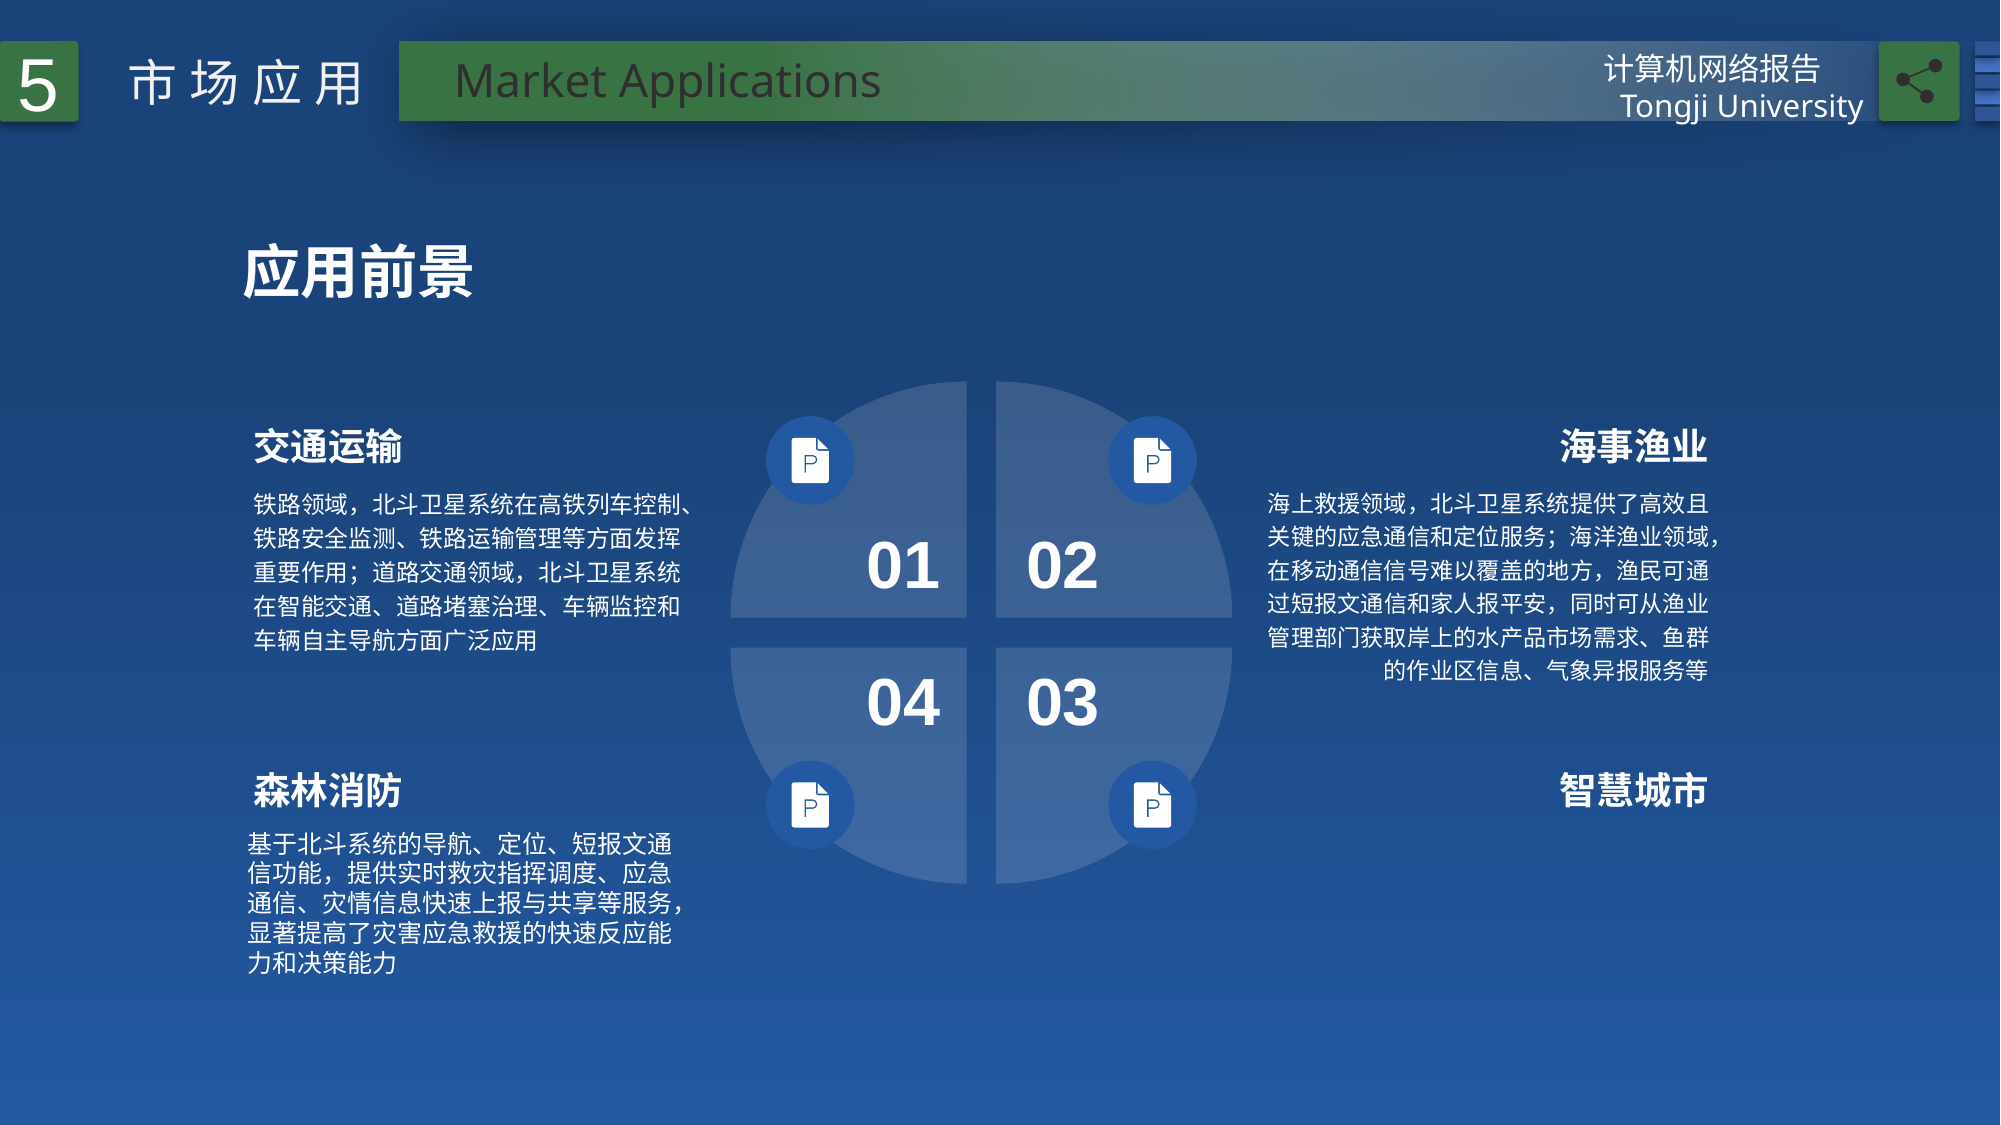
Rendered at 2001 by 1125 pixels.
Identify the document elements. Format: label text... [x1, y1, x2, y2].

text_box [238, 381, 1725, 884]
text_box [0, 40, 2000, 143]
title 应用前景 [227, 164, 2000, 313]
text_box 基于北斗系统的导航、定位、短报文通信功能，提供实时救灾指挥调度、应急通信、灾情信息快速上报与共享等服务，显著提高了灾害应急救援的快速反应能力和决策能力 [233, 820, 696, 986]
